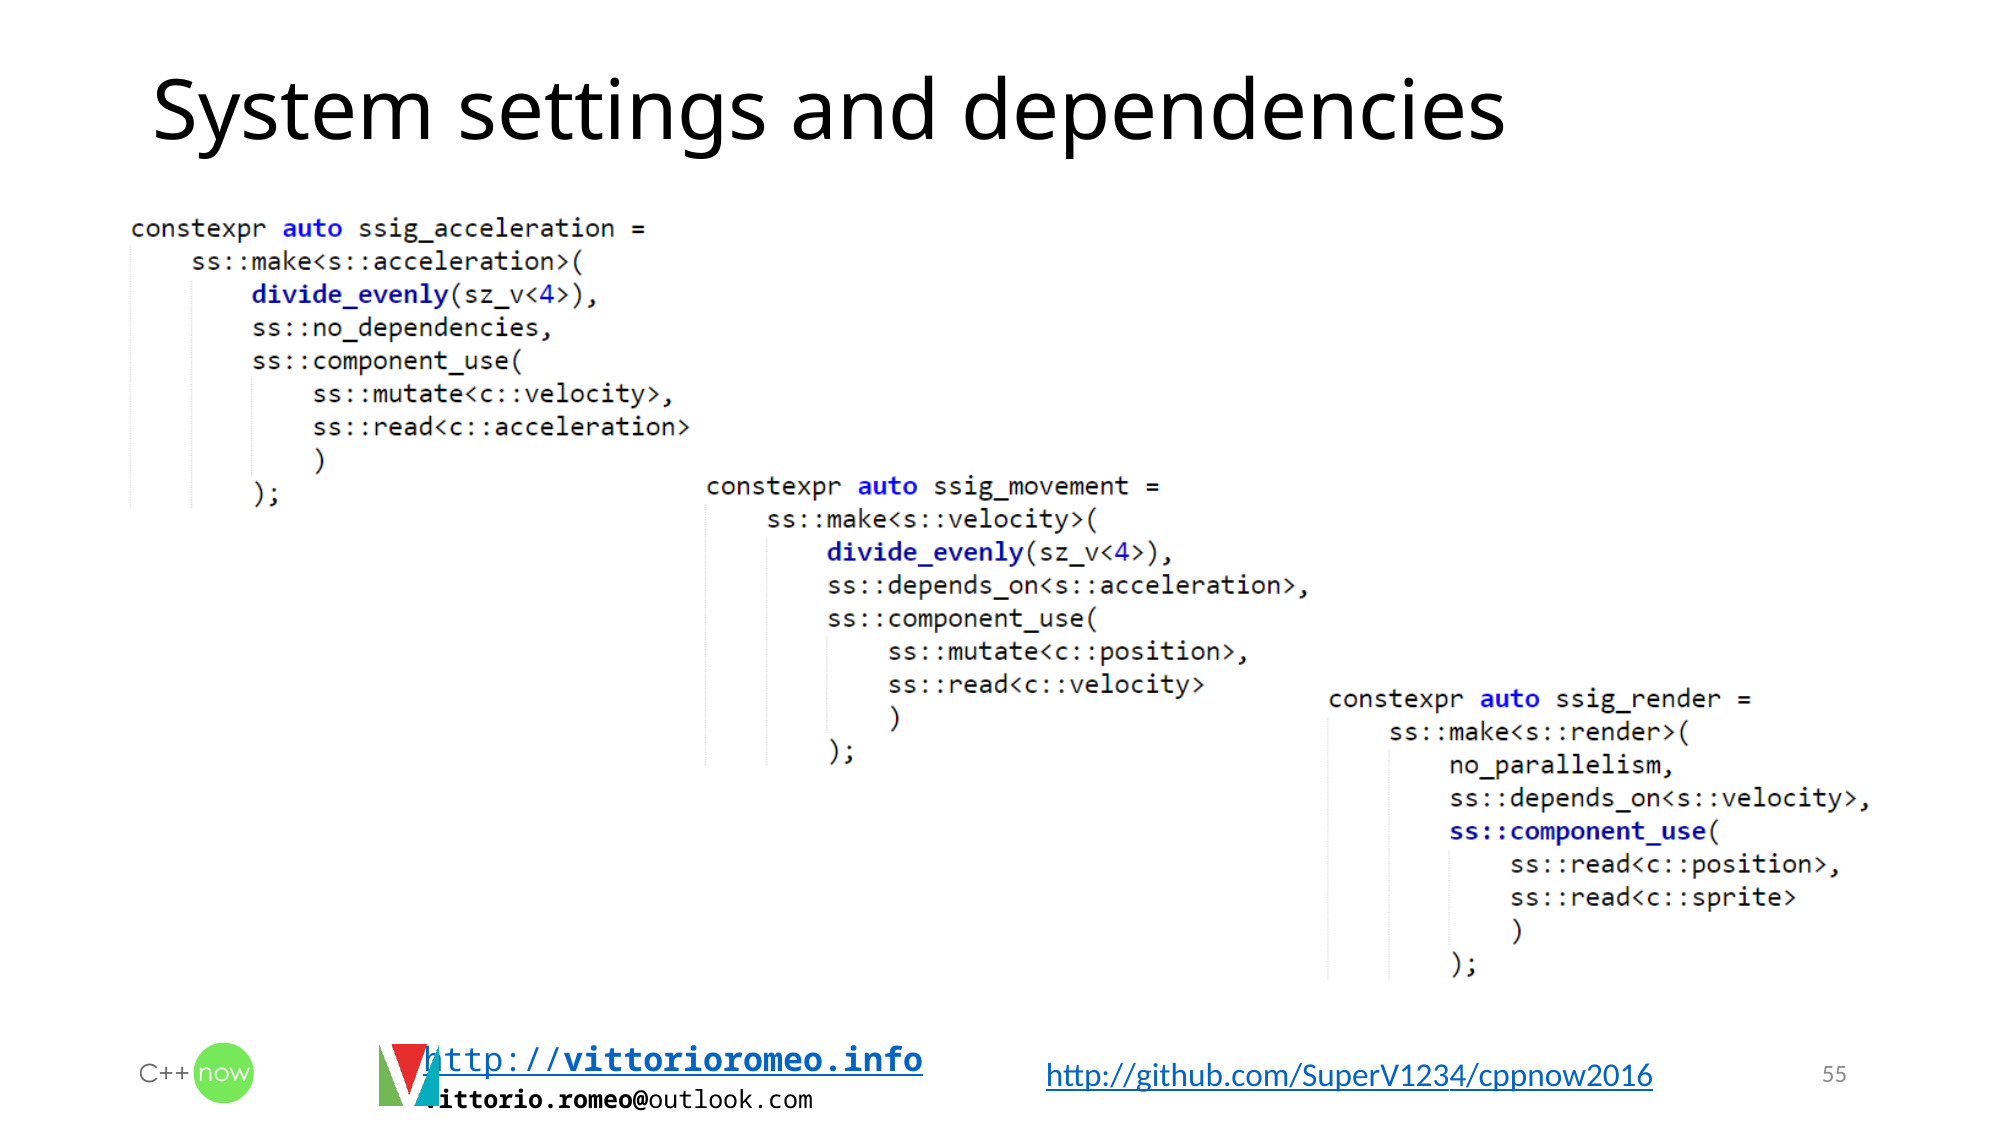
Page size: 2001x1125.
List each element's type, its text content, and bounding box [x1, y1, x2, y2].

picture [120, 205, 1894, 1010]
picture [379, 1044, 439, 1106]
title System settings and dependencies [137, 59, 1863, 166]
slide_number 55 [1793, 1042, 1863, 1103]
picture [137, 1041, 256, 1103]
